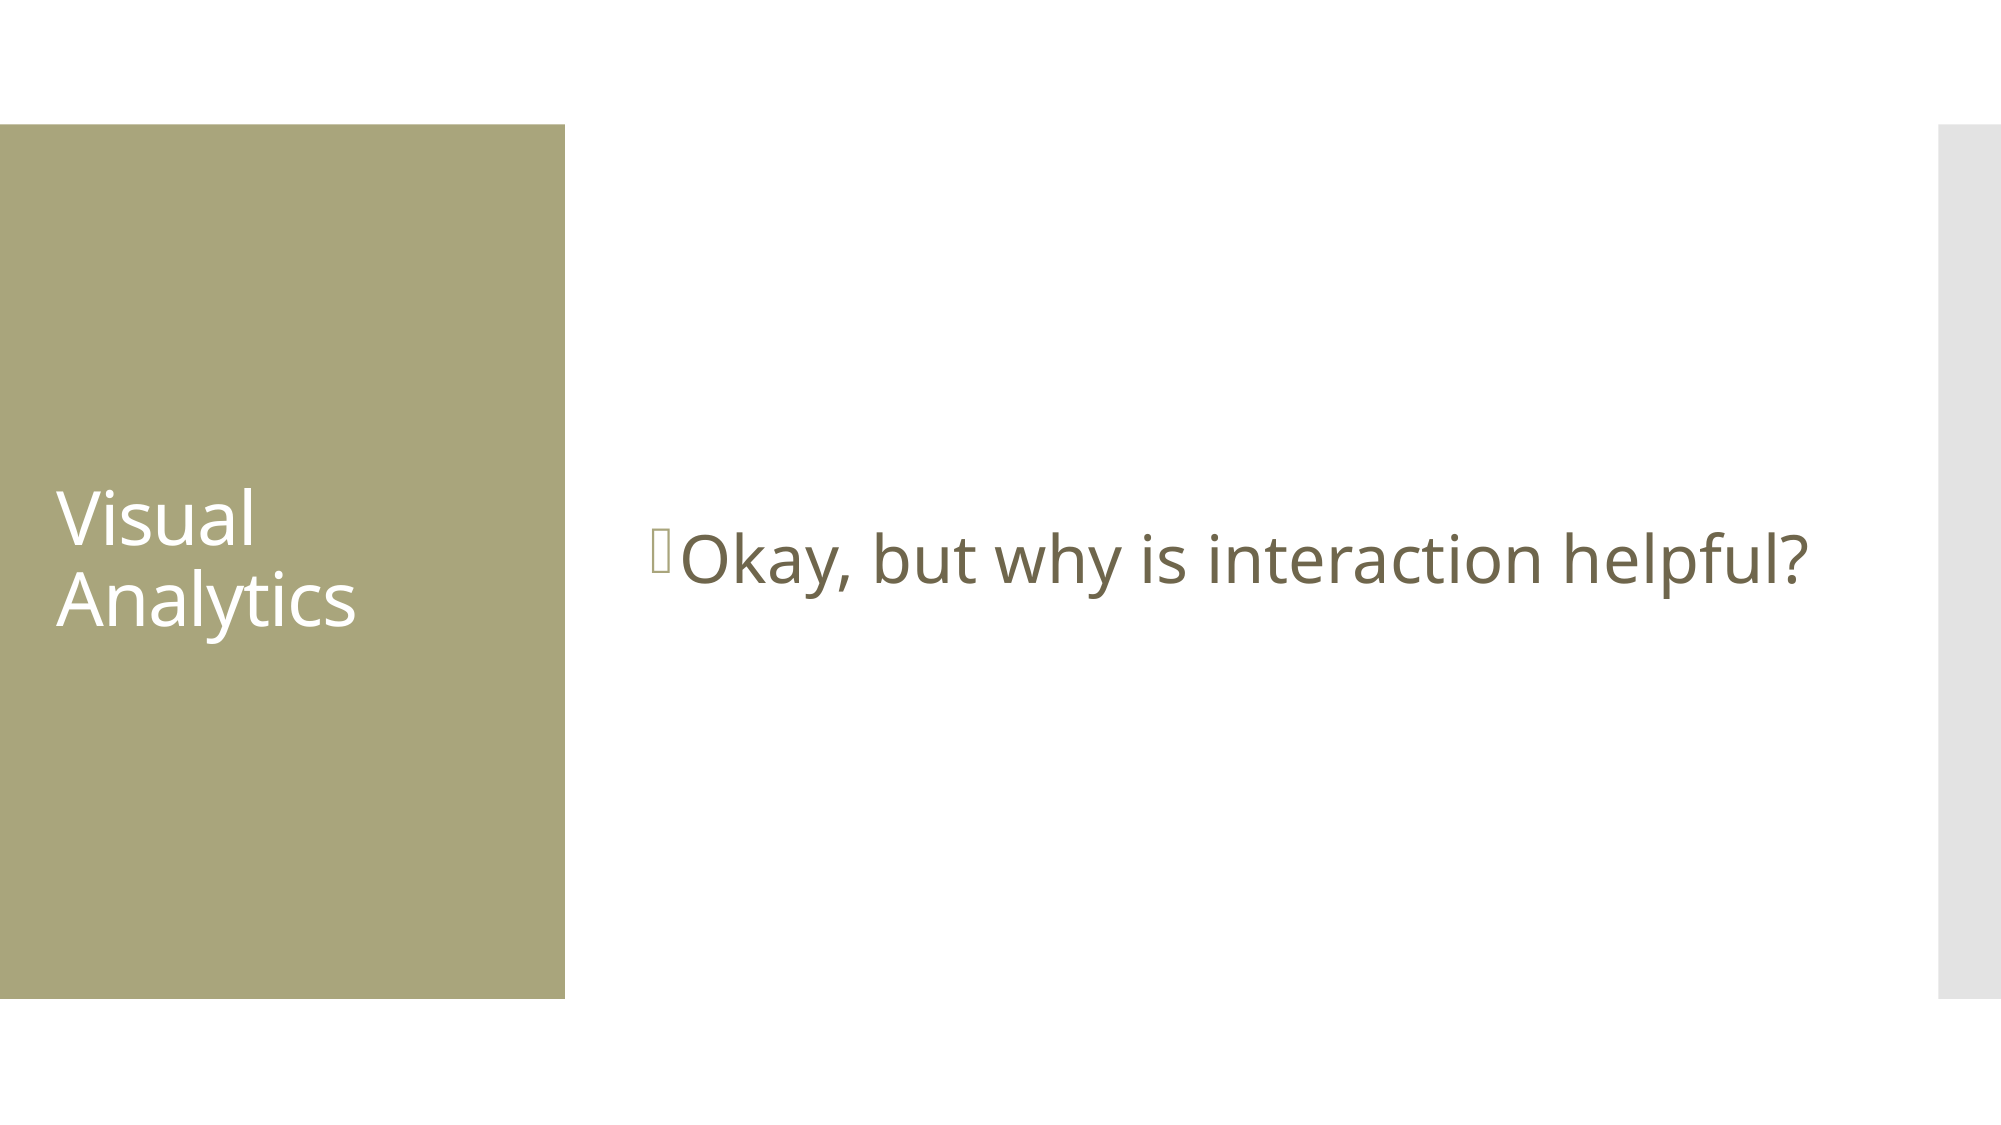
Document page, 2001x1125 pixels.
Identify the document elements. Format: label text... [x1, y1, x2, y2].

list Okay, but why is interaction helpful? [634, 141, 1835, 982]
title Visual Analytics [41, 184, 525, 940]
